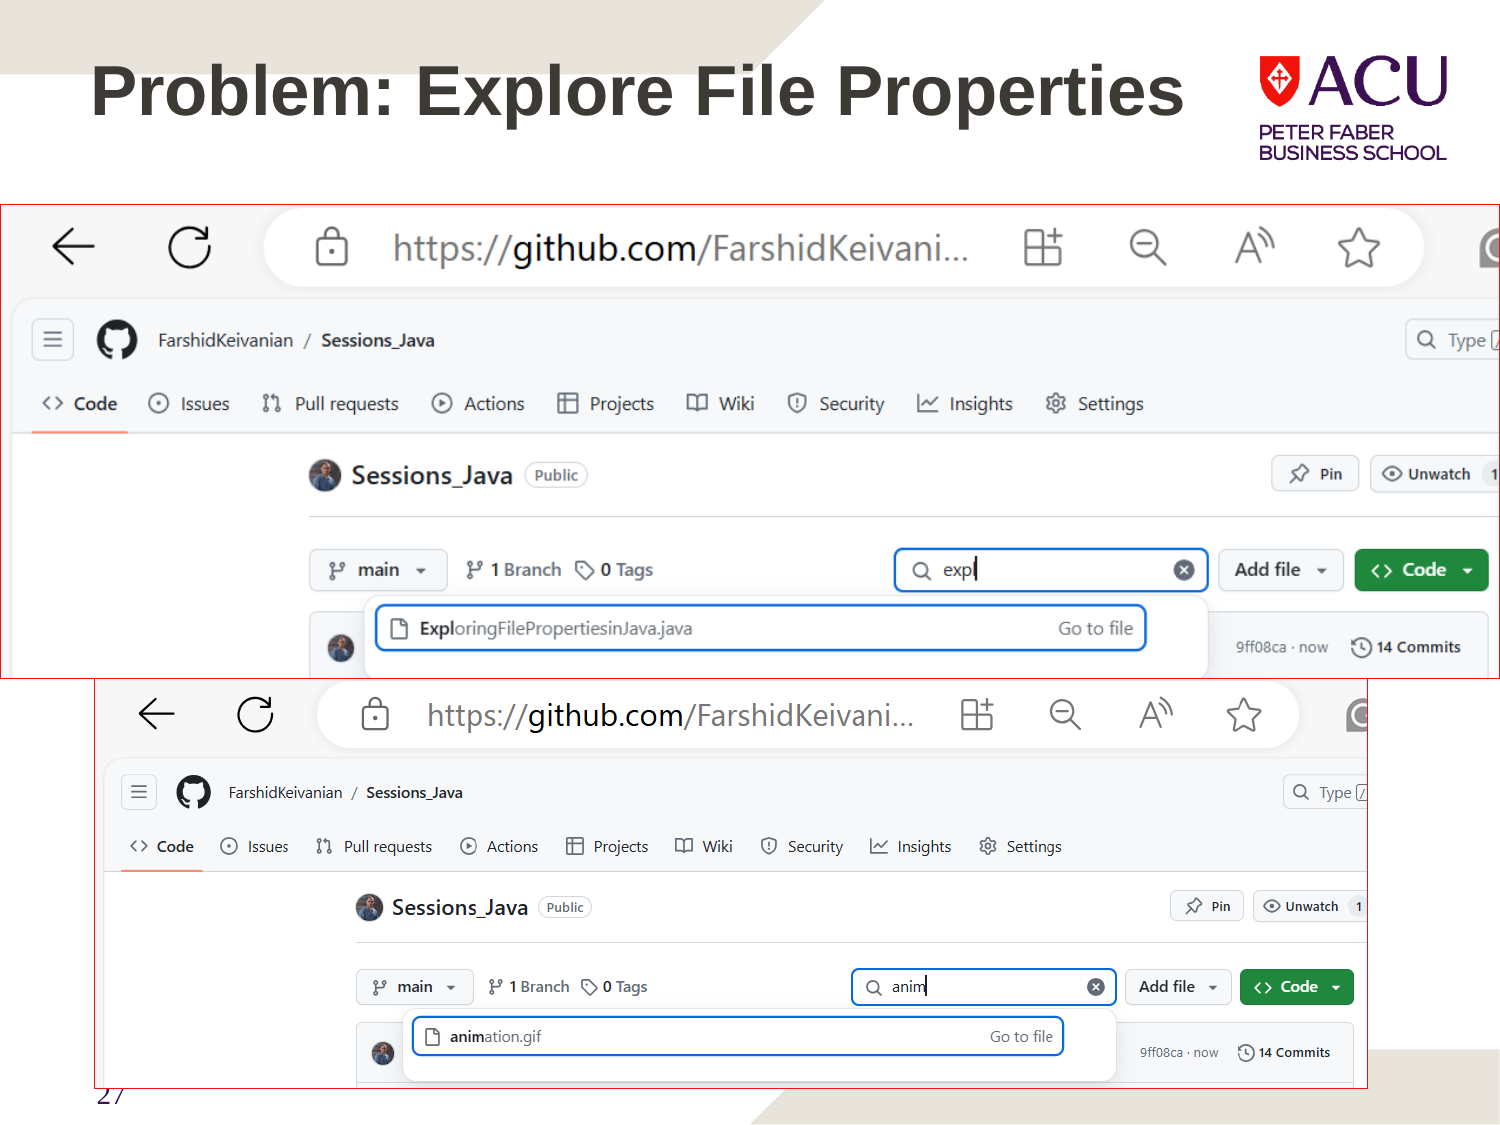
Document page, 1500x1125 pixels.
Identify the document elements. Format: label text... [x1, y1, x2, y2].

slide_number 27 [81, 1068, 156, 1109]
picture [1240, 41, 1466, 175]
picture [0, 204, 1500, 1089]
title Problem: Explore File Properties [75, 37, 1388, 138]
